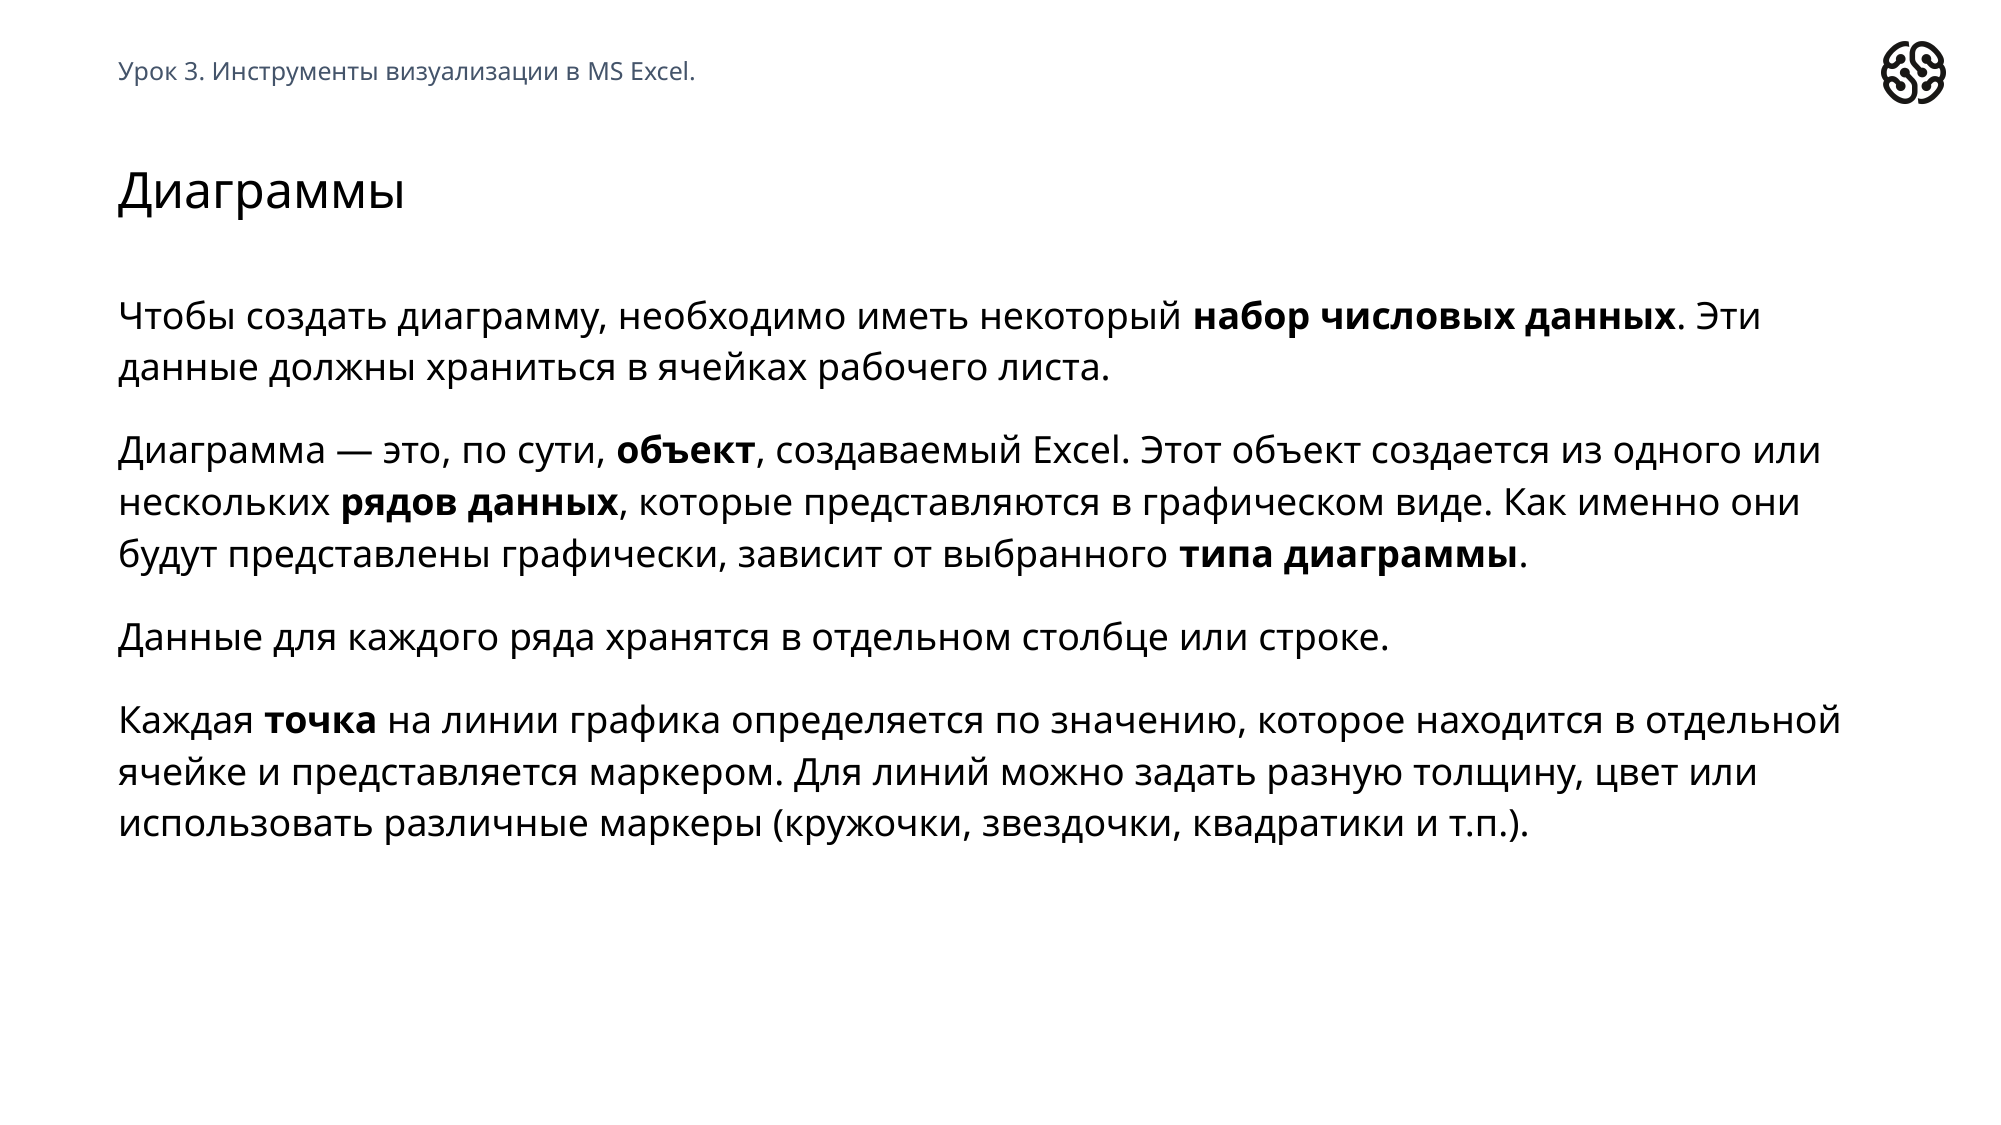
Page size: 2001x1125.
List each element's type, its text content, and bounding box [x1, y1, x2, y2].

picture [1881, 40, 1946, 105]
subtitle Чтобы создать диаграмму, необходимо иметь некоторый набор числовых данных. Эти данные должны храниться в ячейках рабочего листа. Диаграмма — это, по сути, объект, создаваемый Excel. Этот объект создается из одного или нескольких рядов данных, которые представляются в графическом виде. Как именно они будут представлены графически, зависит от выбранного типа диаграммы. Данные для каждого ряда хранятся в отдельном столбце или строке. Каждая точка на линии графика определяется по значению, которое находится в отдельной ячейке и представляется маркером. Для линий можно задать разную толщину, цвет или использовать различные маркеры (кружочки, звездочки, квадратики и т.п.). [118, 347, 1882, 944]
title Диаграммы [118, 157, 1882, 347]
subtitle Урок 3. Инструменты визуализации в MS Excel. [118, 33, 1422, 112]
